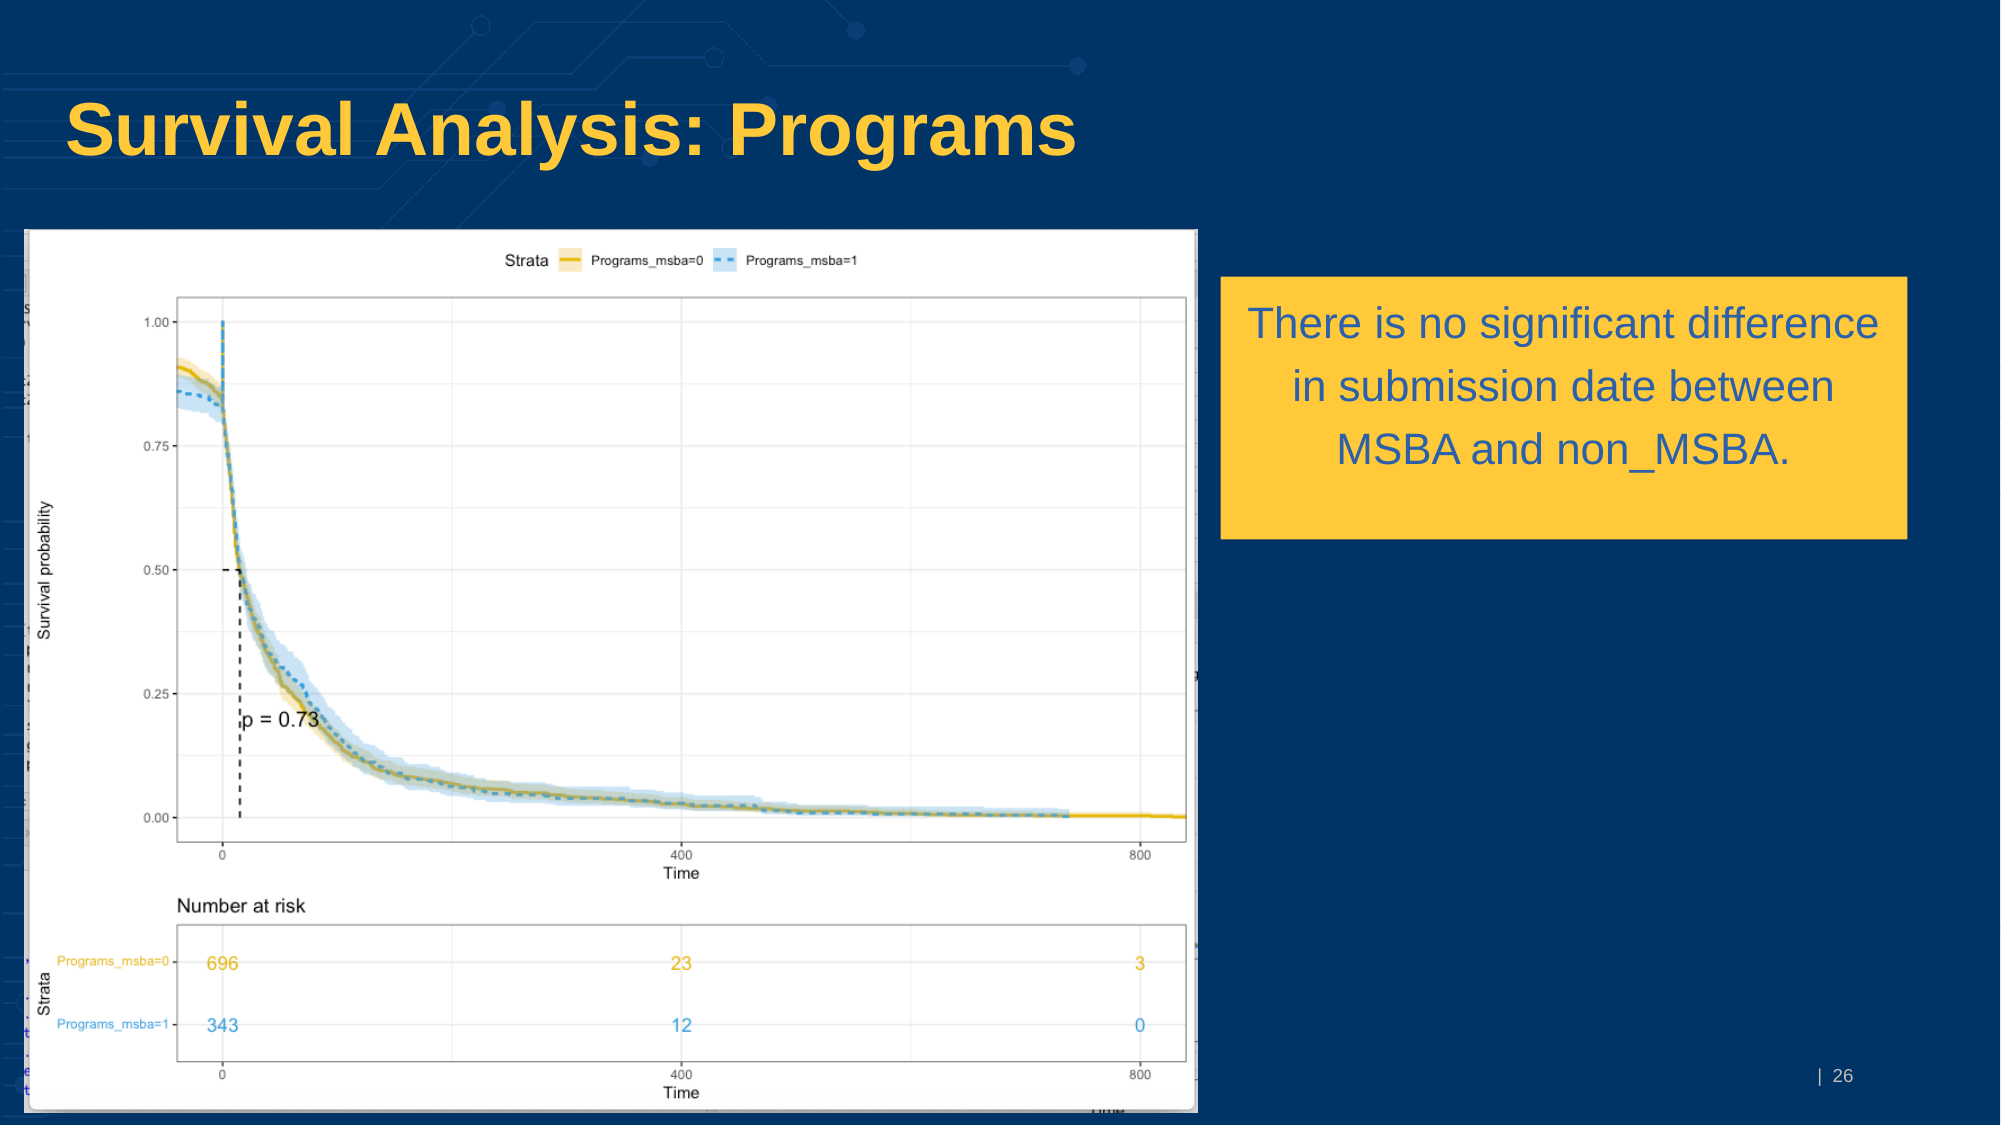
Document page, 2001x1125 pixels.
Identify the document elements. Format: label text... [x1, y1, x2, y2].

list There is no significant difference in submission date between MSBA and non_MSBA. [1220, 276, 1908, 540]
picture [24, 228, 1199, 1113]
title Survival Analysis: Programs [50, 6, 1869, 180]
slide_number | 26 [1793, 1043, 1869, 1107]
